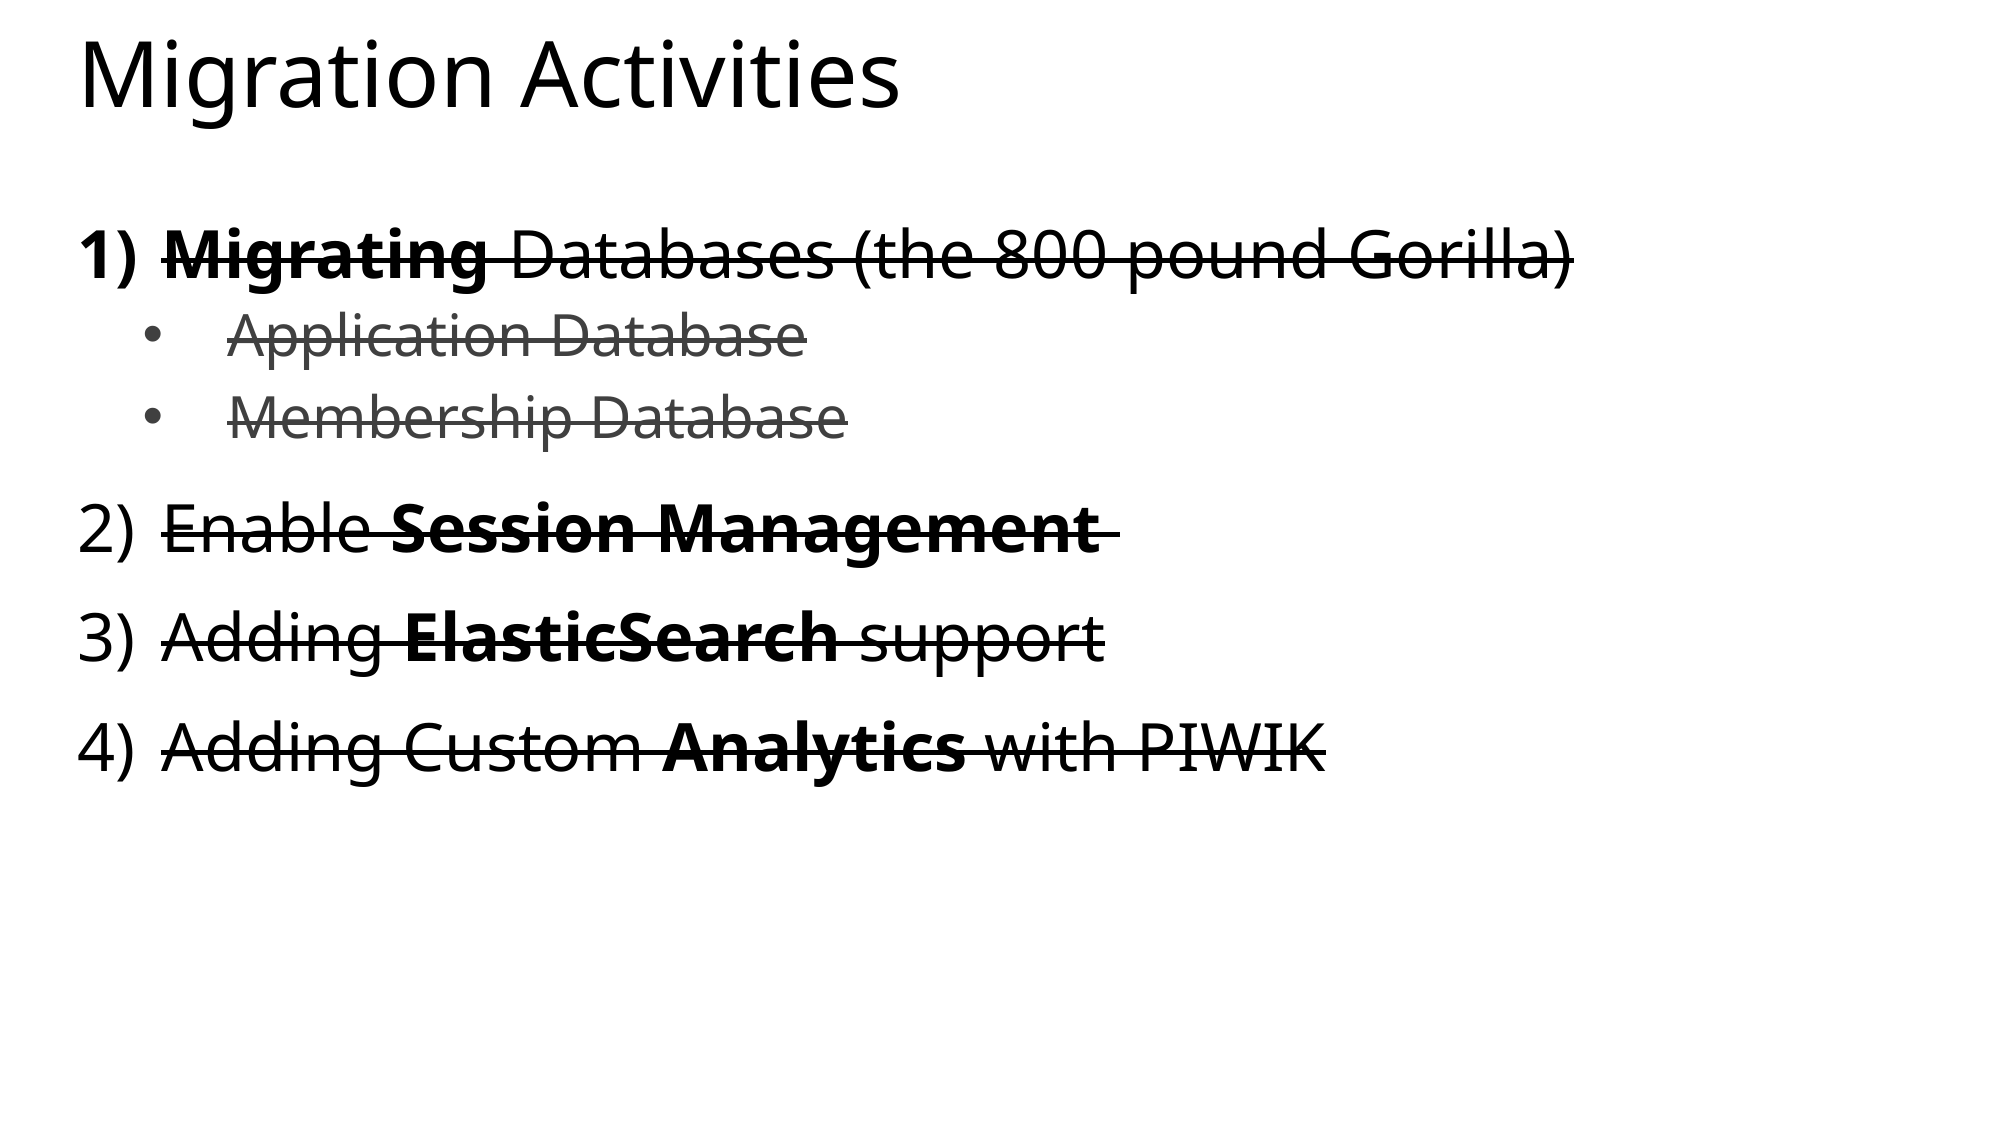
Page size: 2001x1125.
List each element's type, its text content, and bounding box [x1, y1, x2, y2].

list Migrating Databases (the 800 pound Gorilla) Application Database Membership Database Enable Session Management Adding ElasticSearch support Adding Custom Analytics with PIWIK [62, 205, 1953, 1096]
title Migration Activities [62, 29, 1953, 205]
